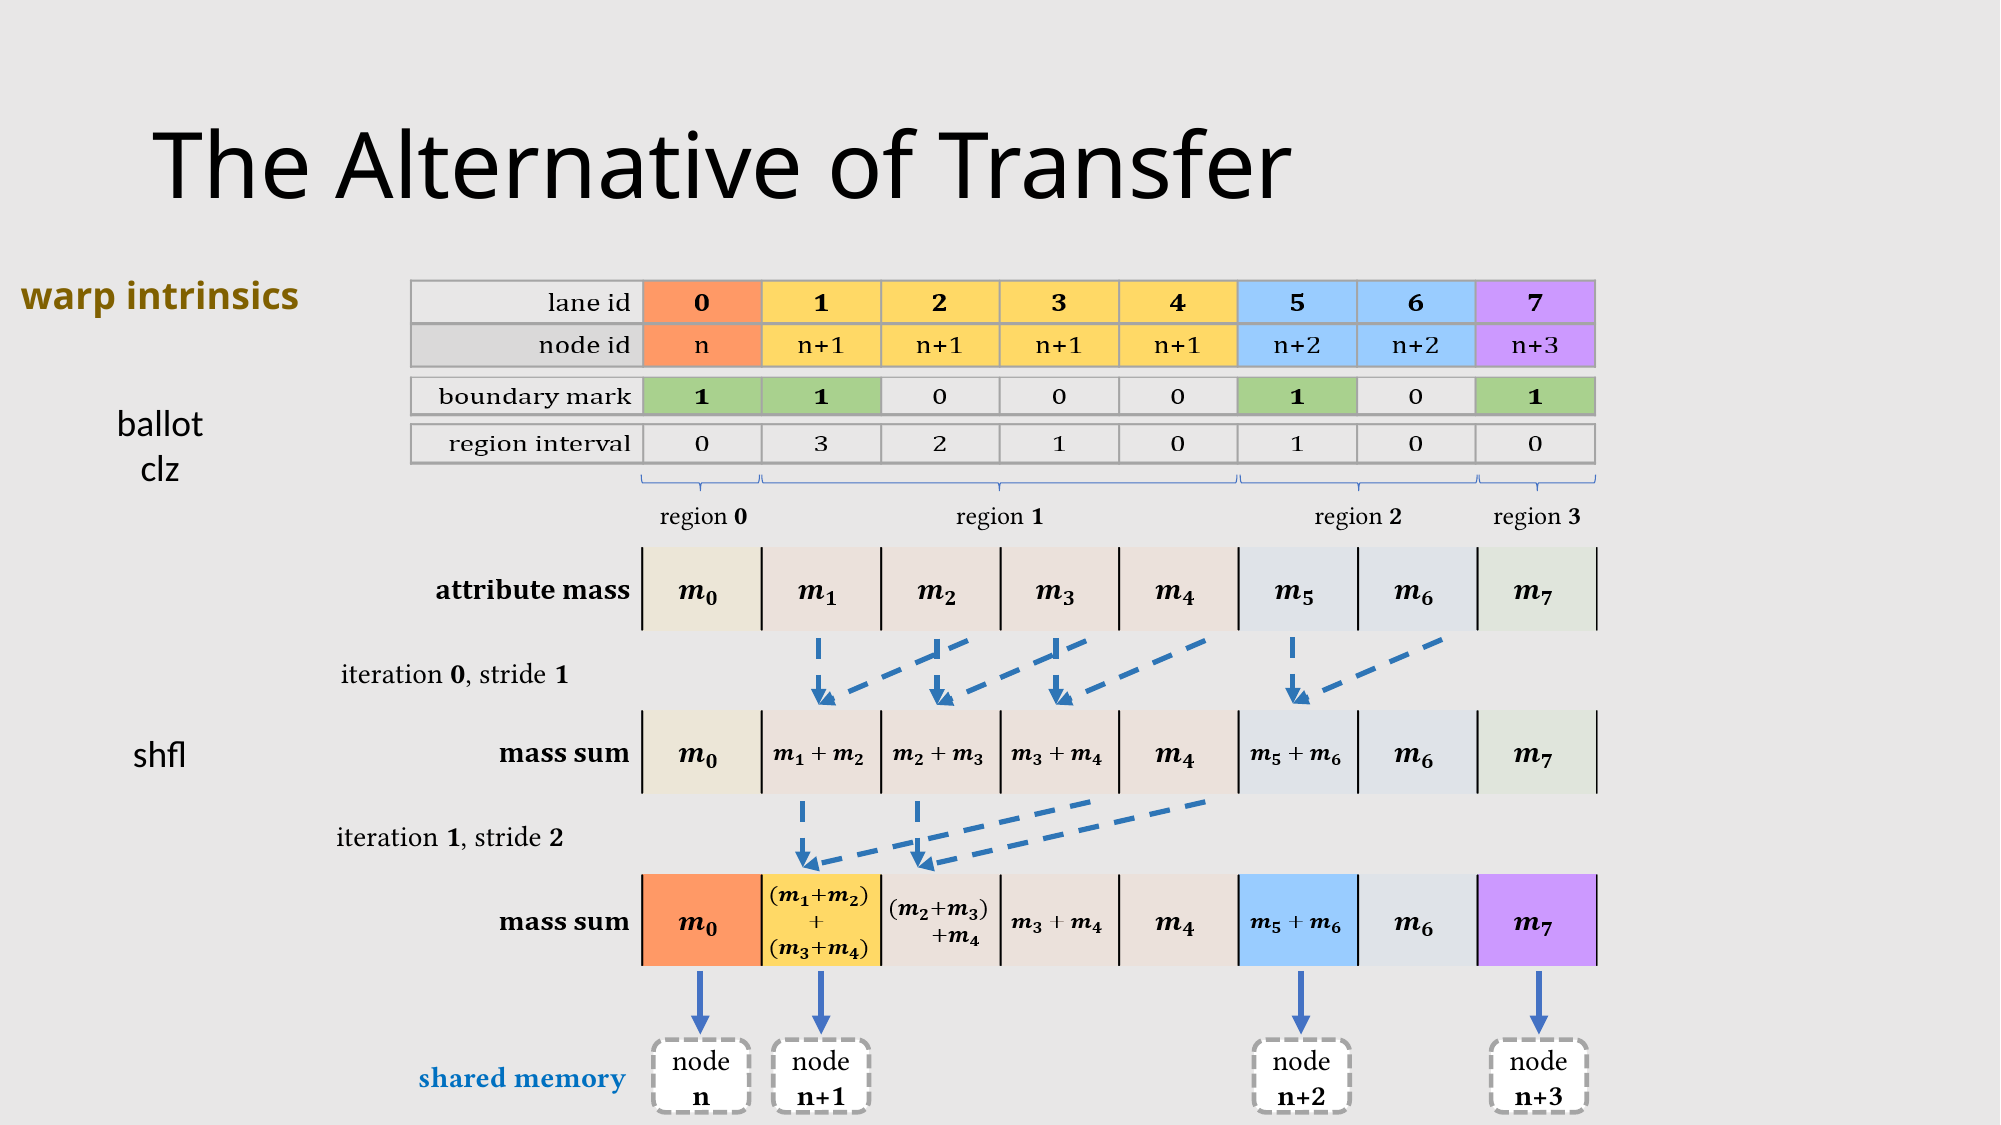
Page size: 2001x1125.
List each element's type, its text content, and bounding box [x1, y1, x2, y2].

picture [408, 547, 1598, 632]
text_box warp intrinsics [5, 265, 315, 325]
picture [408, 874, 1598, 969]
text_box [318, 637, 1443, 705]
picture [408, 710, 1598, 795]
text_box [641, 474, 1611, 538]
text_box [395, 970, 1587, 1113]
text_box ballot clz [101, 391, 219, 497]
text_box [318, 801, 1206, 868]
text_box shfl [118, 722, 202, 783]
picture [408, 277, 1598, 471]
title The Alternative of Transfer [137, 59, 1863, 278]
